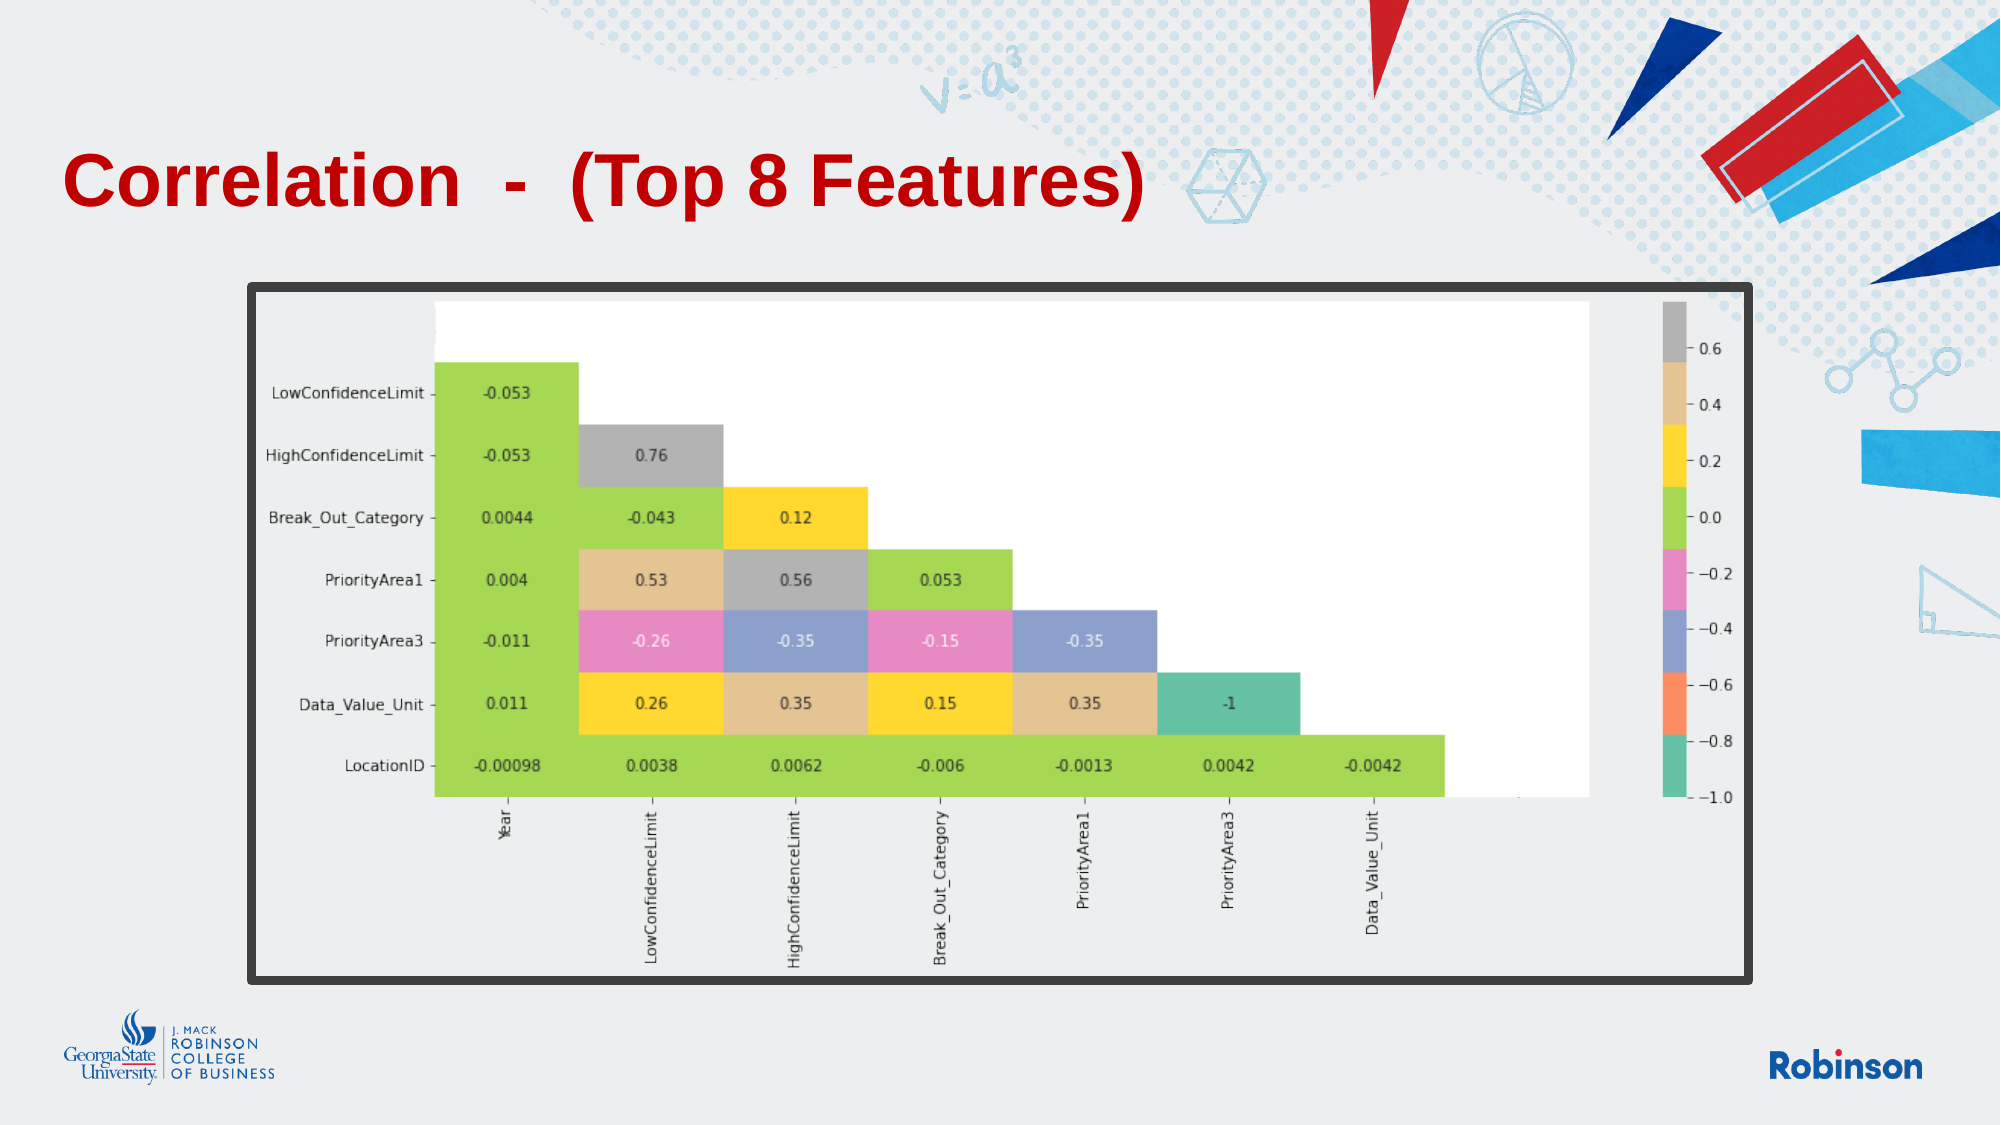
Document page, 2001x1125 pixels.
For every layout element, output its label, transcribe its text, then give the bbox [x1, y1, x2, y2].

title Correlation - (Top 8 Features) [62, 141, 1938, 223]
picture [0, 0, 2000, 1125]
